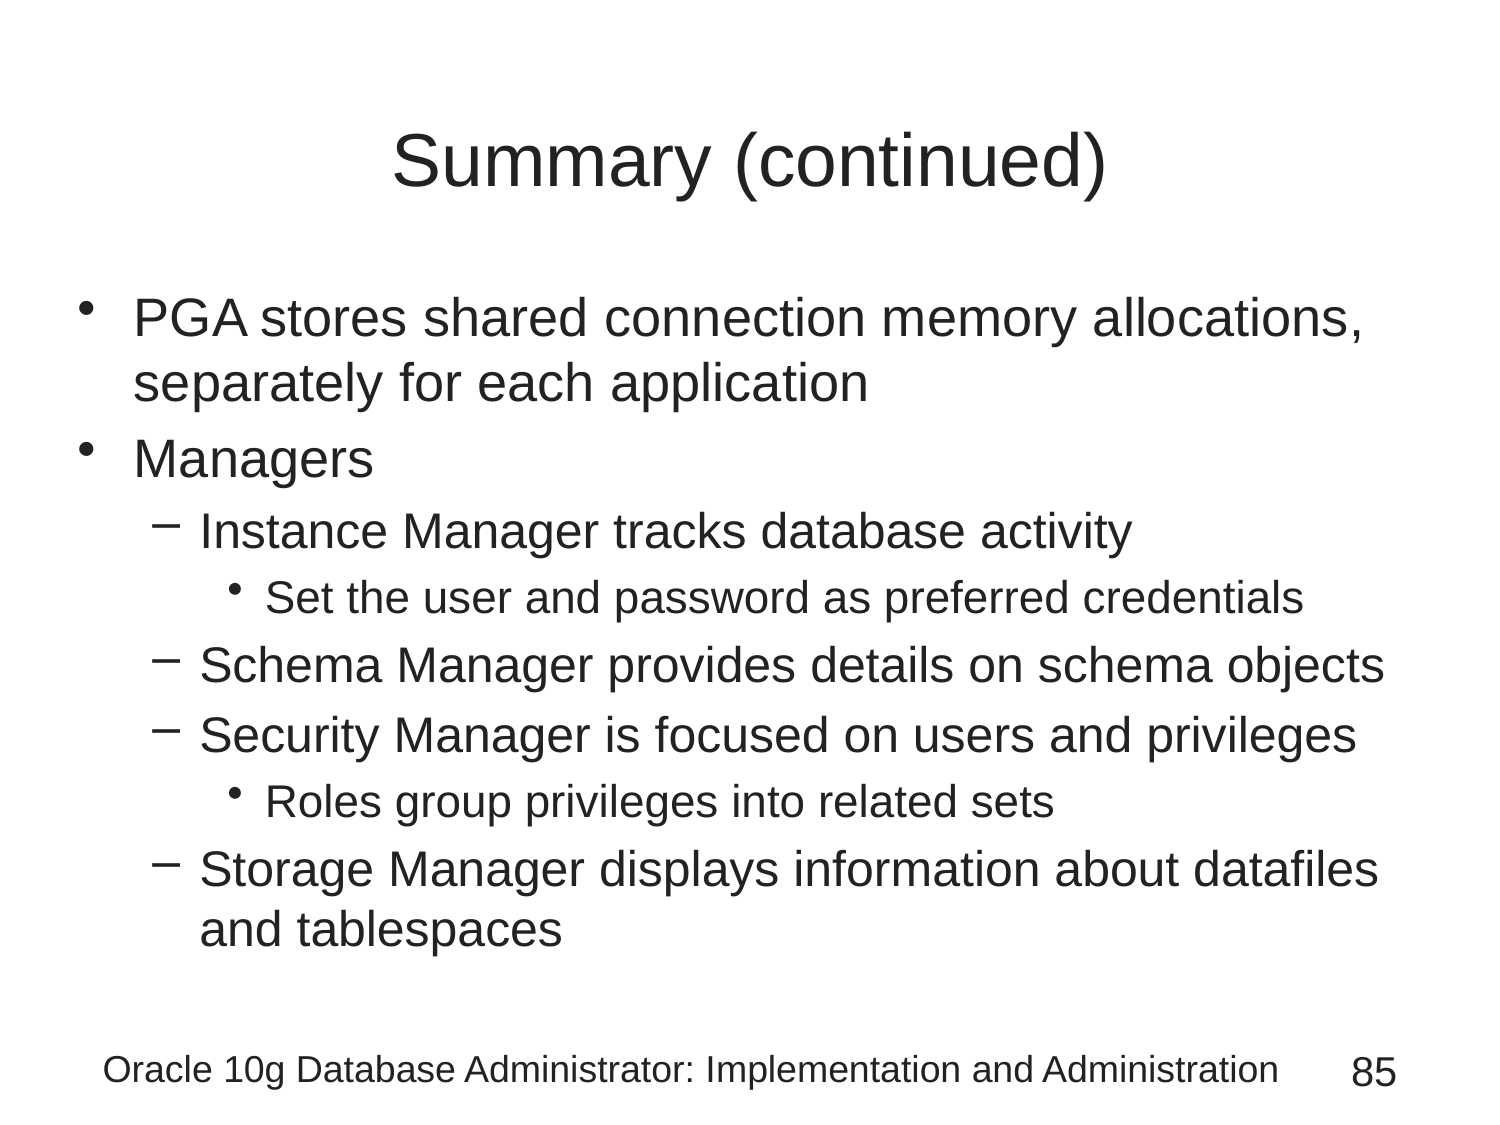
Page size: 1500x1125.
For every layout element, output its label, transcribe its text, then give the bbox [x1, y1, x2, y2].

list PGA stores shared connection memory allocations, separately for each application Managers Instance Manager tracks database activity Set the user and password as preferred credentials Schema Manager provides details on schema objects Security Manager is focused on users and privileges Roles group privileges into related sets Storage Manager displays information about datafiles and tablespaces [62, 274, 1438, 1026]
footer Oracle 10g Database Administrator: Implementation and Administration [87, 1037, 1074, 1101]
slide_number 85 [1074, 1037, 1413, 1101]
title Summary (continued) [87, 62, 1413, 251]
